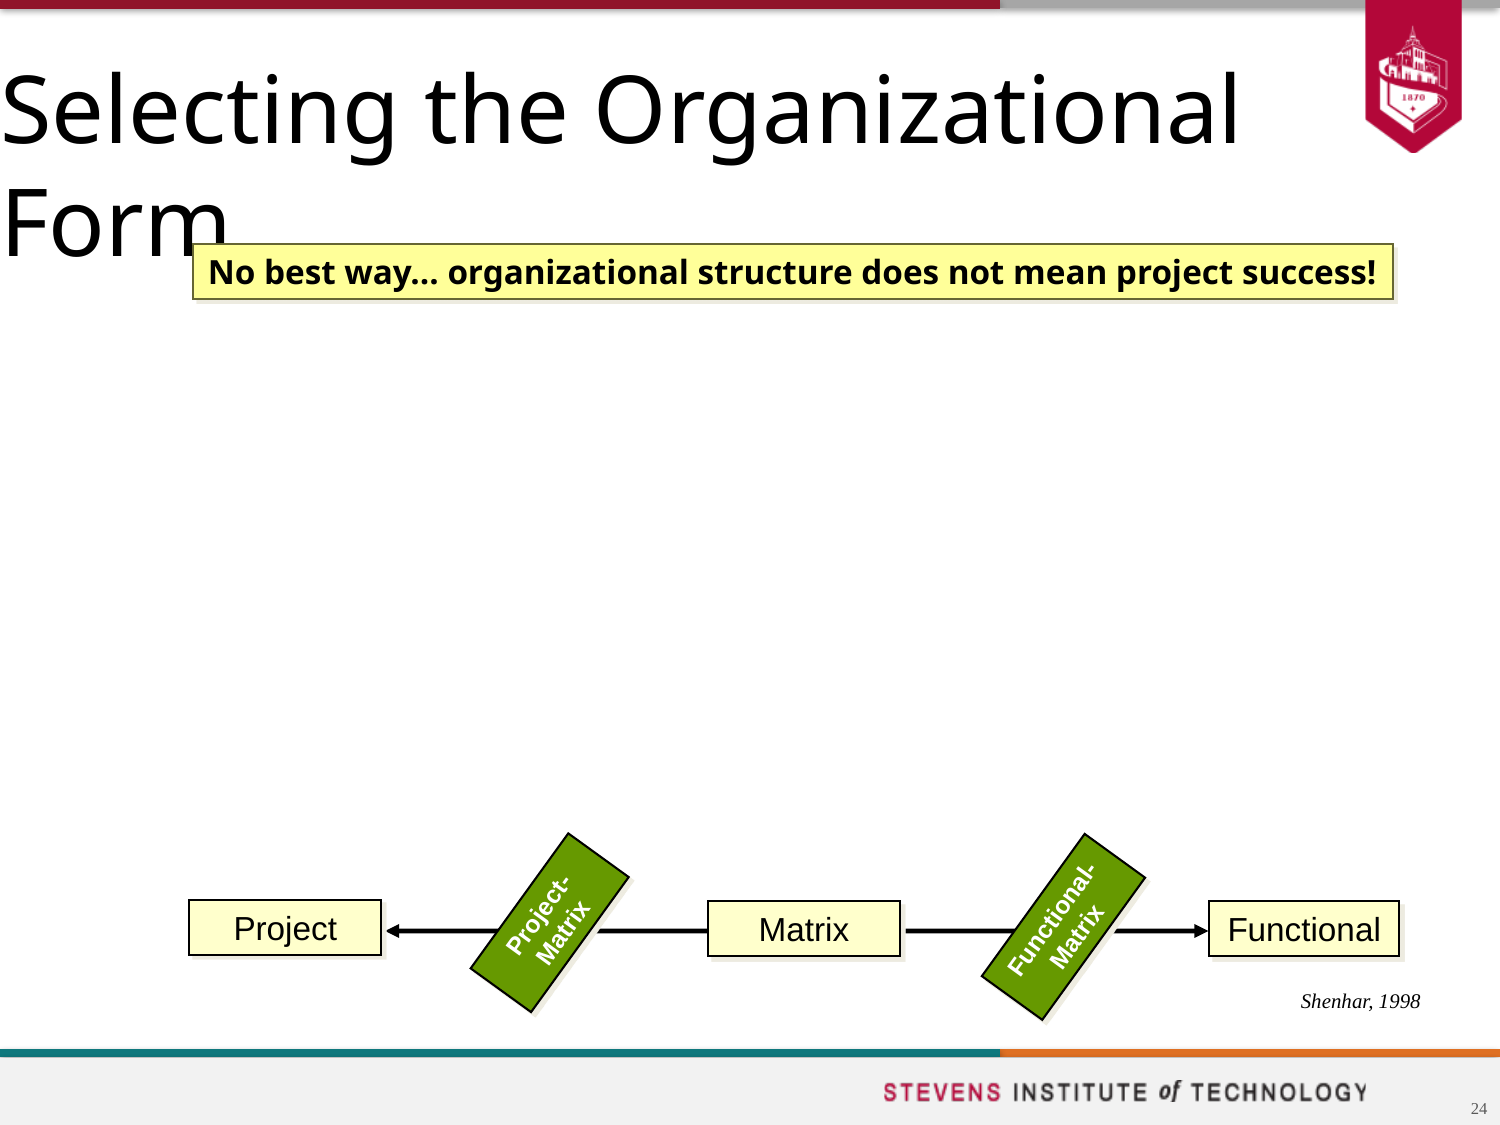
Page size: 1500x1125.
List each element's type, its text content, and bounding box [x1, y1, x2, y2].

text_box Functional [1209, 901, 1400, 956]
text_box [386, 924, 497, 938]
text_box Functional-Matrix [981, 833, 1146, 1020]
title Selecting the Organizational Form [0, 50, 1463, 201]
text_box Project-Matrix [470, 833, 629, 1013]
text_box [1114, 924, 1209, 938]
list If it is a “How” question, the functional team deals with it. If it is a “What” question, the project team deals with it. Who has more power? – Depends on the culture. [138, 324, 1387, 1028]
text_box Project [189, 899, 382, 955]
text_box Matrix [708, 901, 901, 956]
text_box Shenhar, 1998 [1286, 980, 1436, 1020]
text_box 24 [1441, 1077, 1500, 1125]
text_box No best way… organizational structure does not mean project success! [193, 244, 1393, 299]
